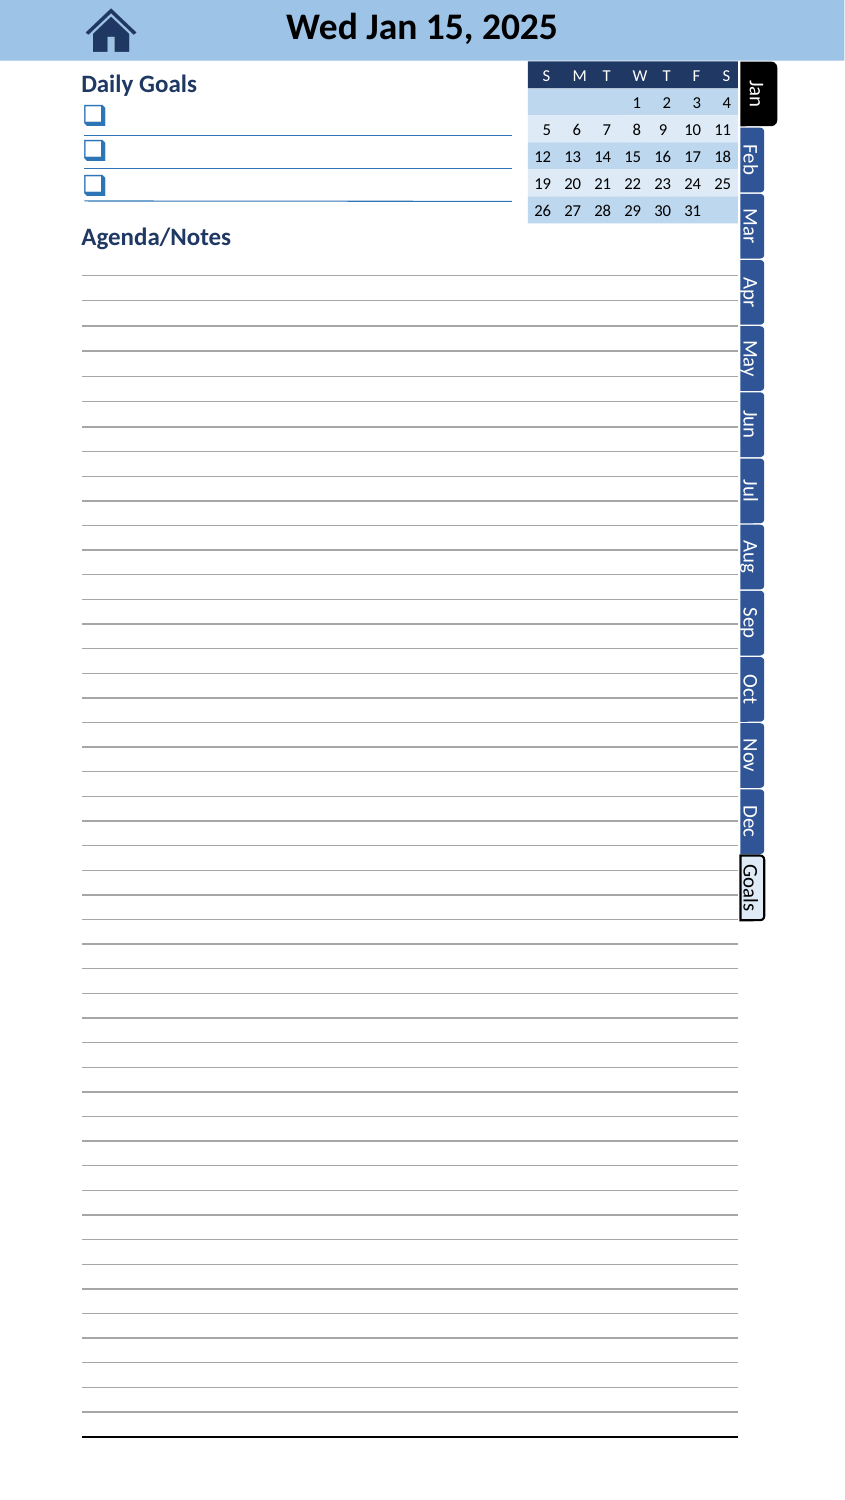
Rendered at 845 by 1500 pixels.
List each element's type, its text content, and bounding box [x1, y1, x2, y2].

picture [82, 1, 140, 59]
list Wed Jan 15, 2025 [190, 0, 655, 61]
